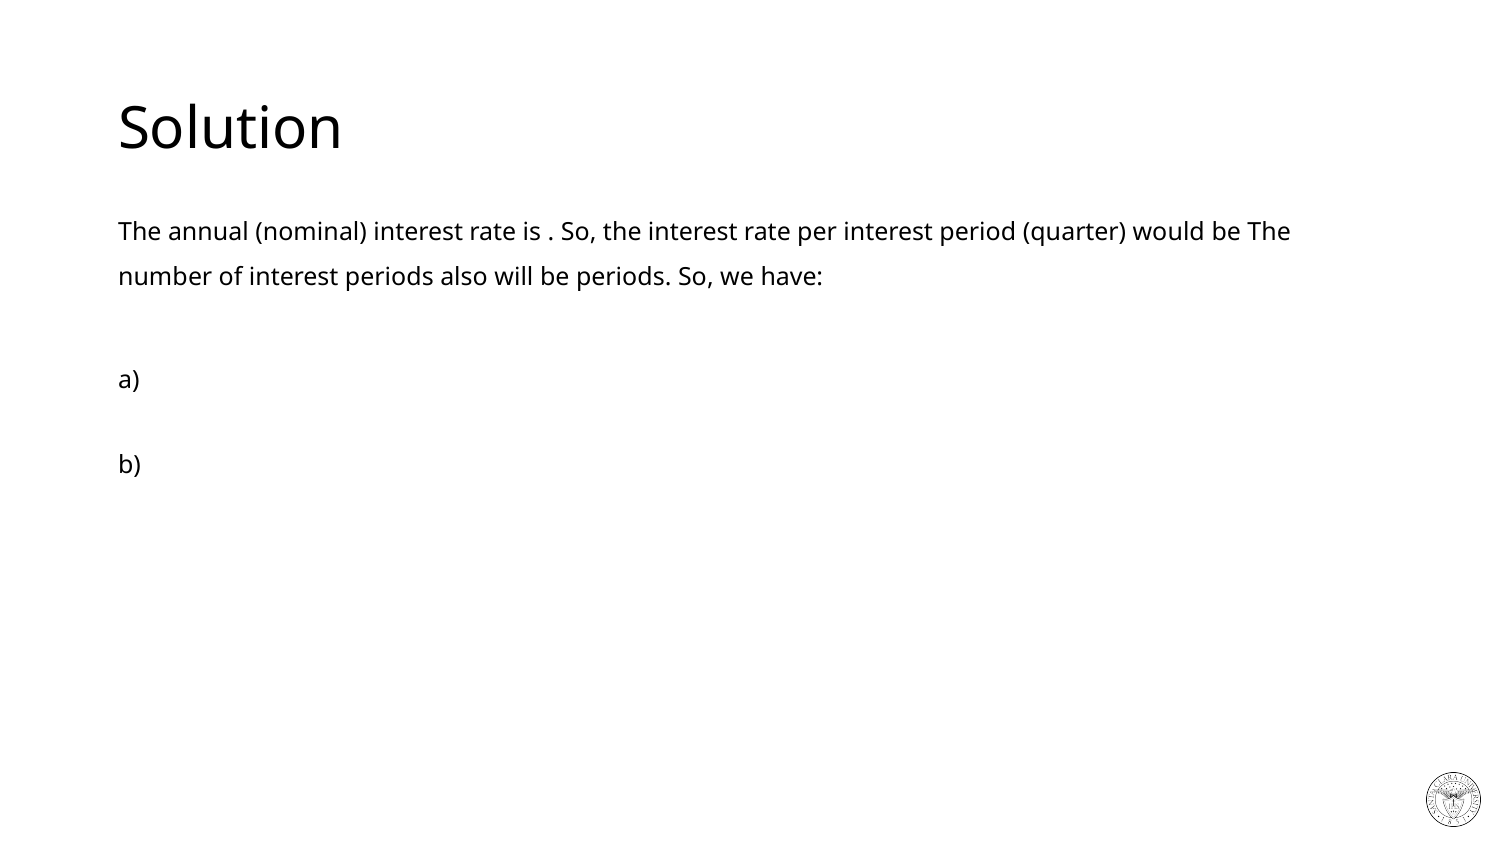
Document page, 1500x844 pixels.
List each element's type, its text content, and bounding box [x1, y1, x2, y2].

title Solution [103, 44, 1397, 169]
picture [1426, 772, 1481, 827]
